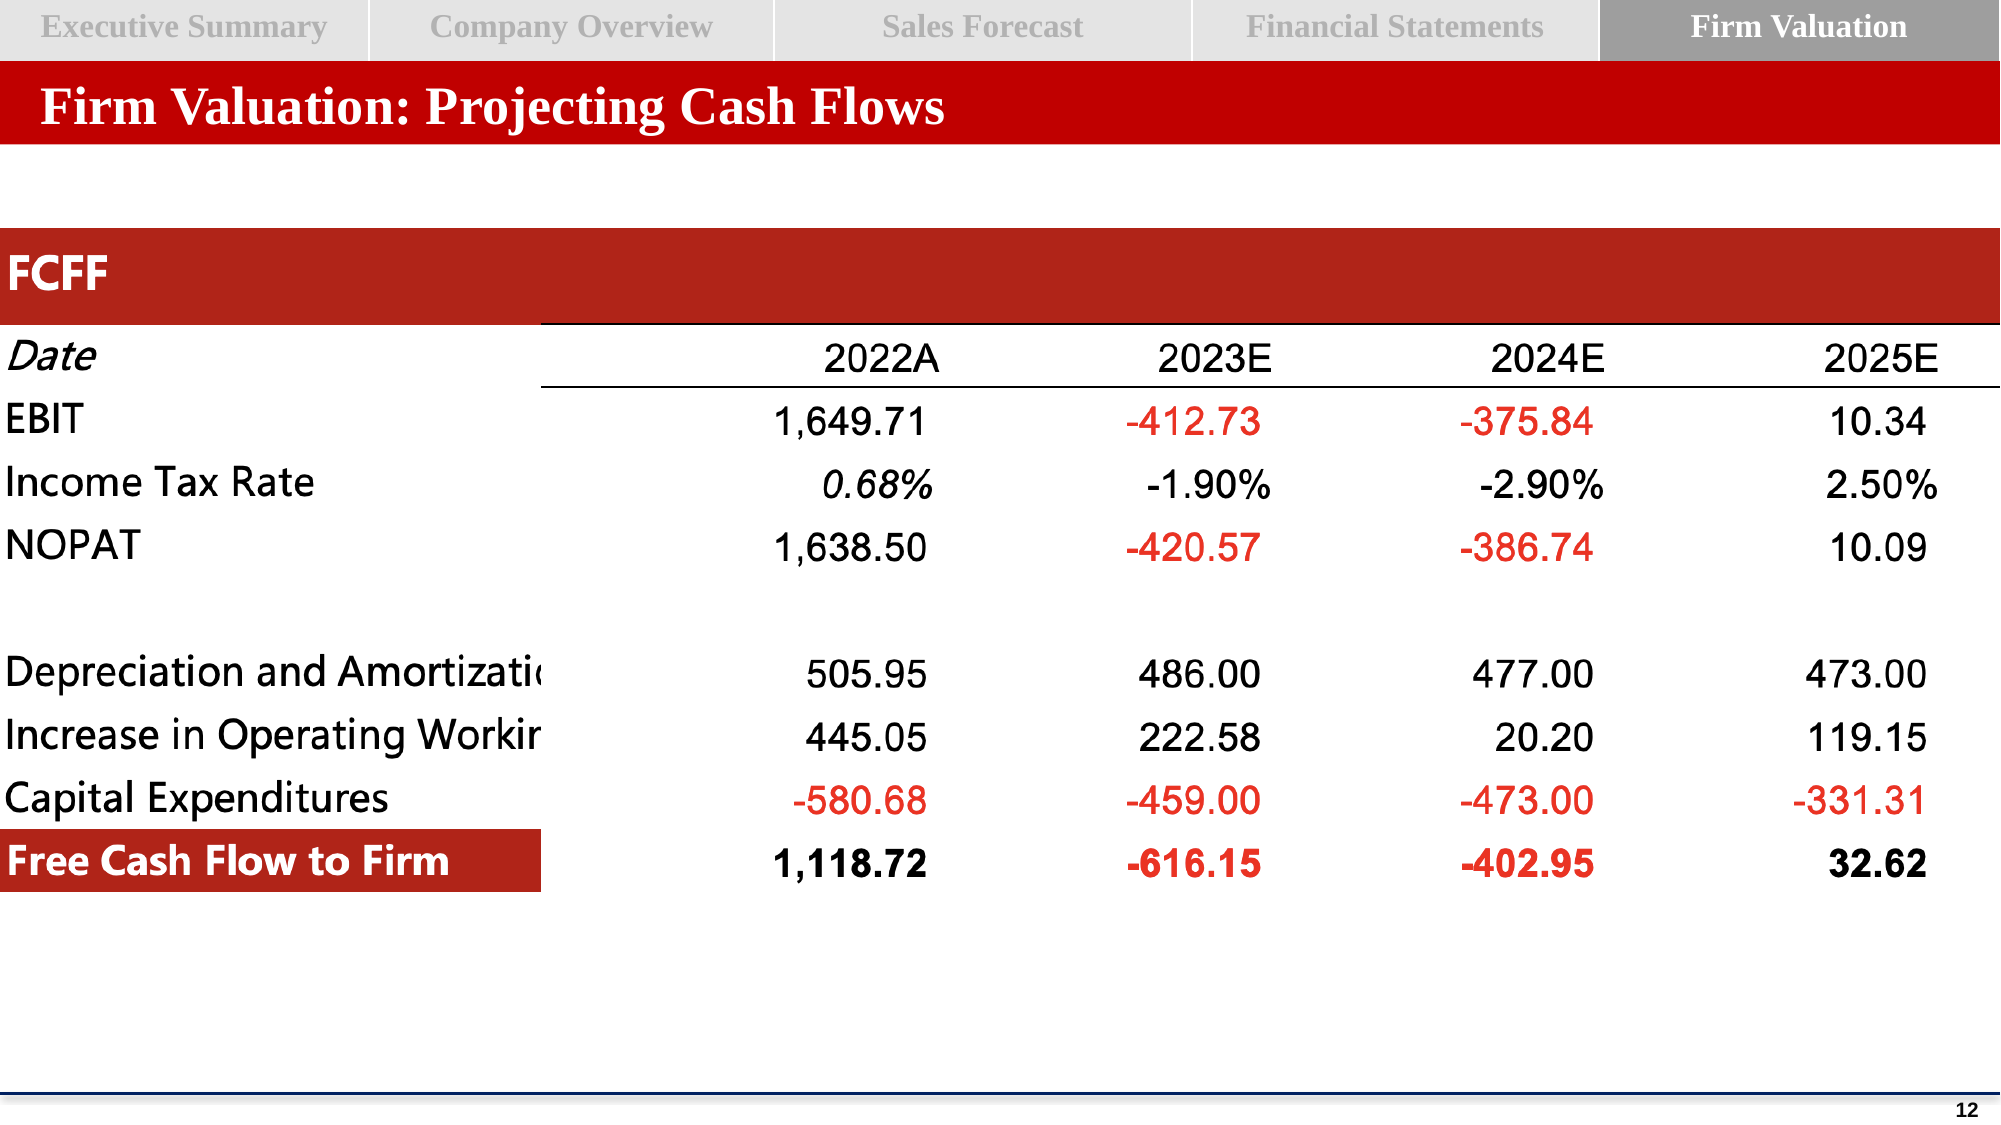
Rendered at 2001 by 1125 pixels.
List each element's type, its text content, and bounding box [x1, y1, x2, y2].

picture [0, 228, 2000, 897]
title Firm Valuation: Projecting Cash Flows [0, 63, 1909, 142]
